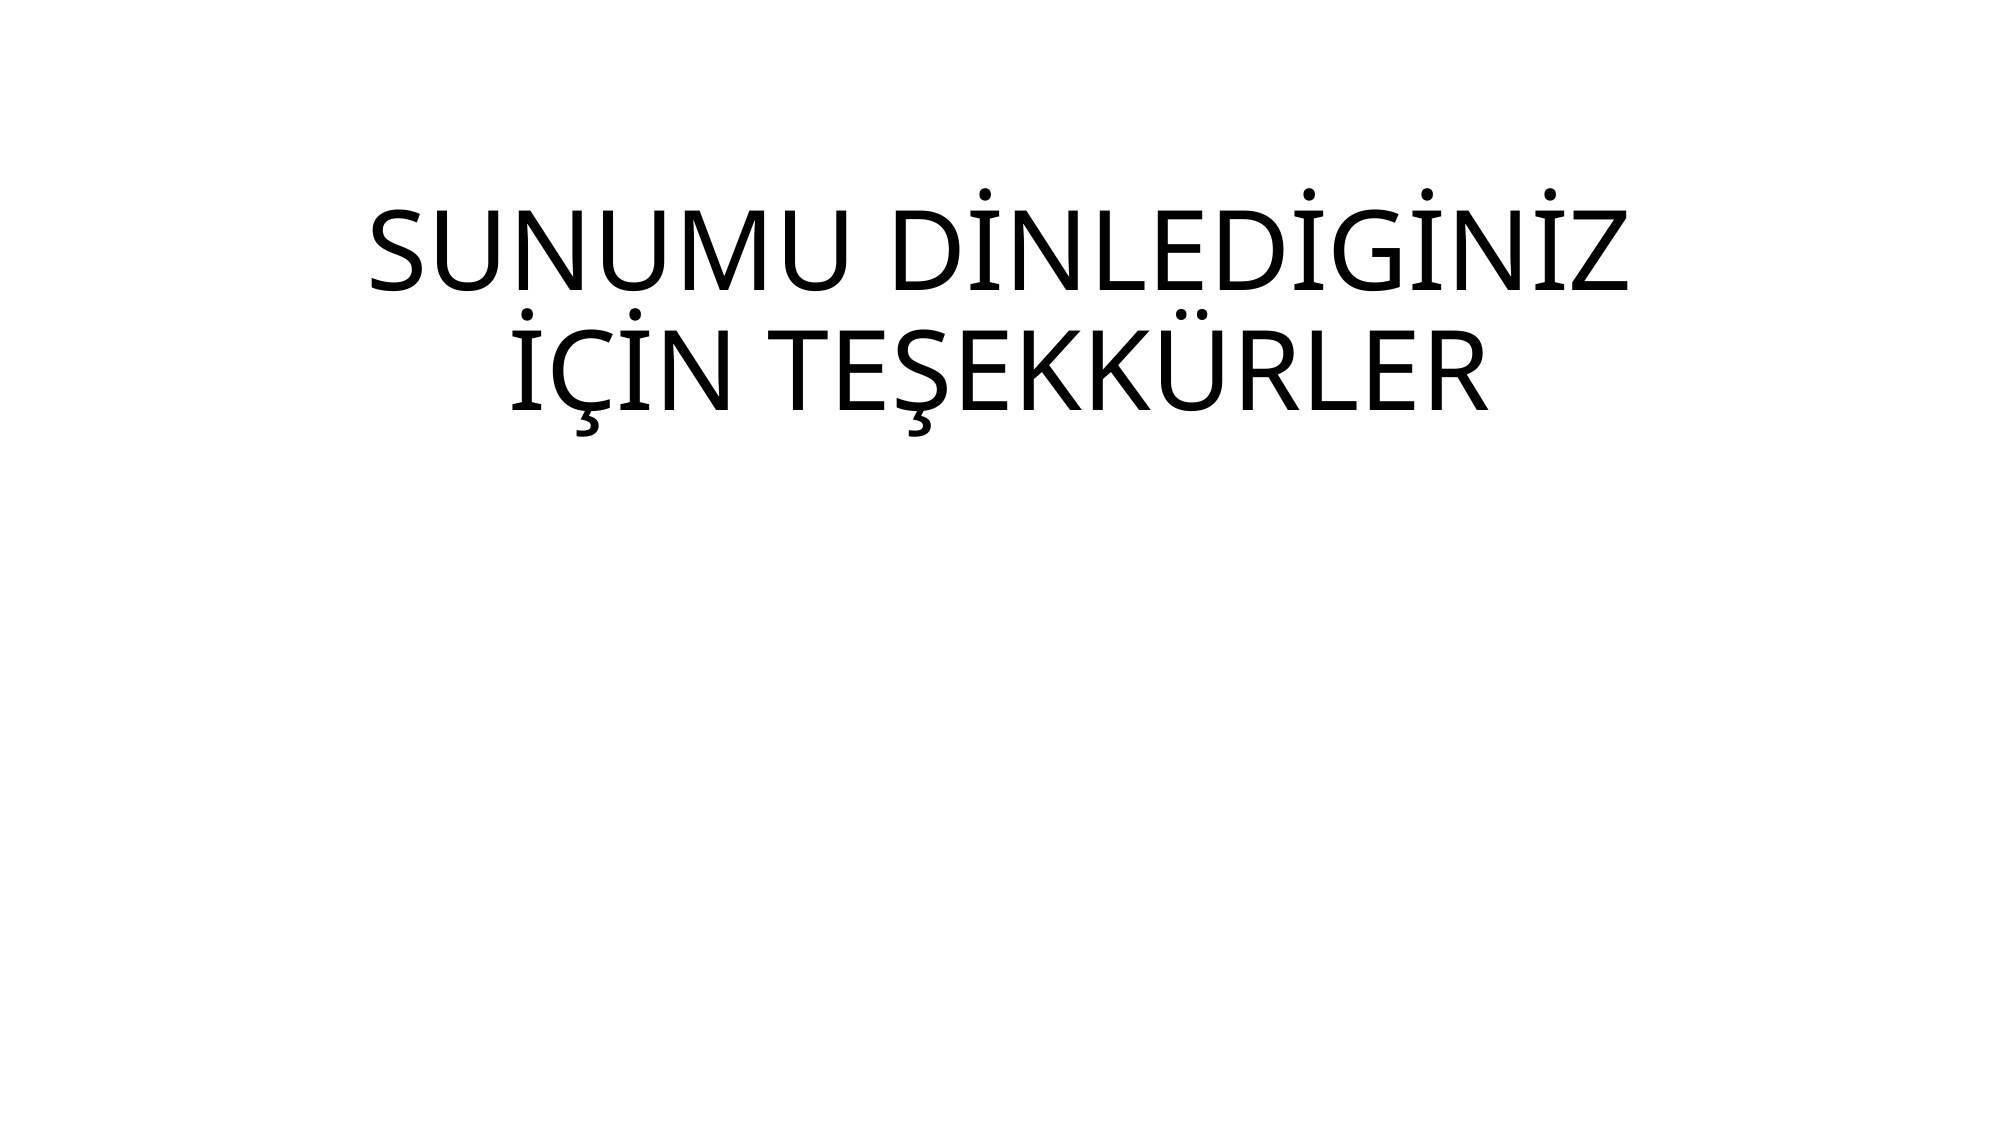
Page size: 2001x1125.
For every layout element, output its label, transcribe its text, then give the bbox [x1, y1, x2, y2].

title SUNUMU DİNLEDİGİNİZ İÇİN TEŞEKKÜRLER [249, 184, 1750, 576]
